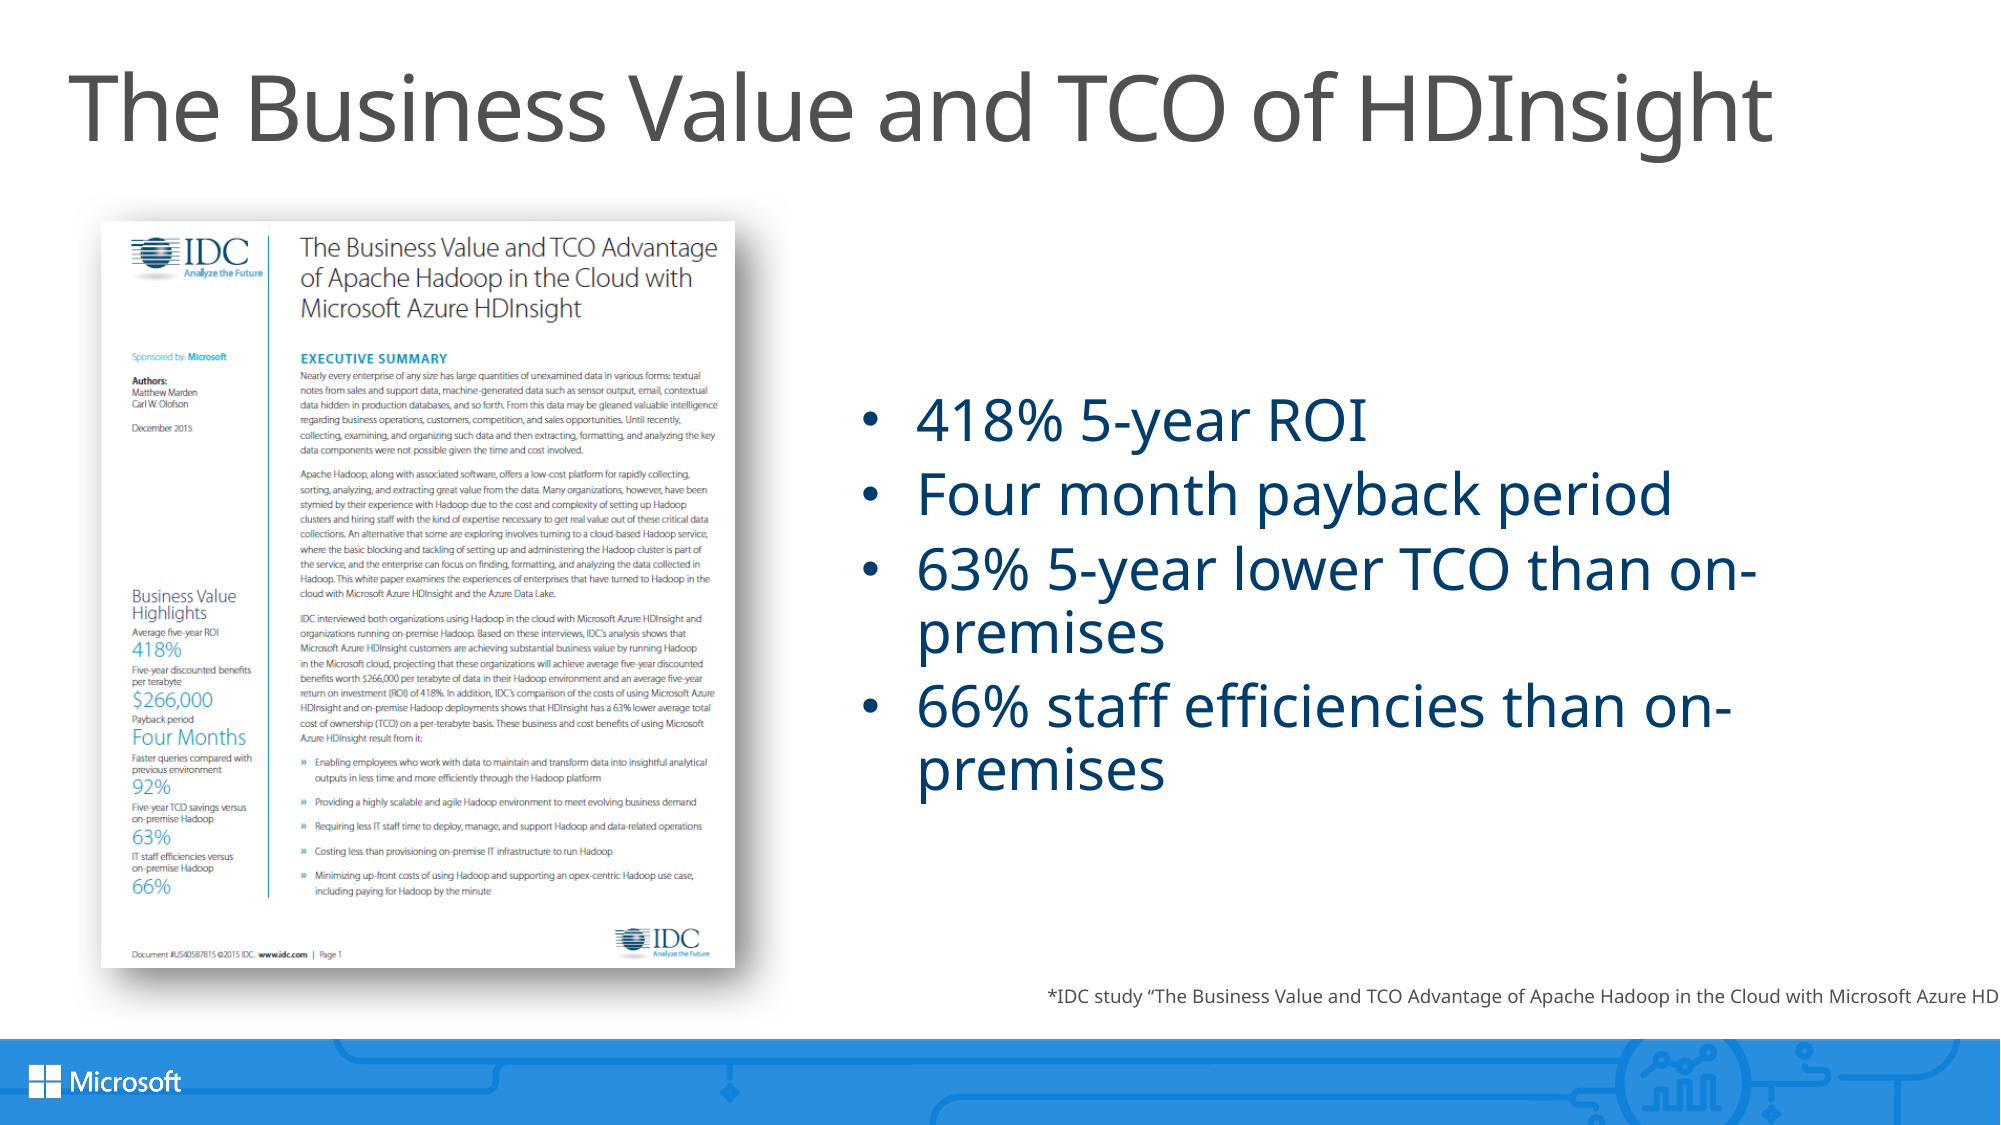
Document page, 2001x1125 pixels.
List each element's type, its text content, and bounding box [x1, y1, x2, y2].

list 418% 5-year ROI Four month payback period 63% 5-year lower TCO than on-premises 66% staff efficiencies than on-premises [837, 375, 1957, 753]
text_box *IDC study “The Business Value and TCO Advantage of Apache Hadoop in the Cloud with Microsoft Azure HDInsight” [1016, 977, 2000, 1018]
picture [101, 221, 735, 969]
title The Business Value and TCO of HDInsight [44, 47, 1957, 196]
